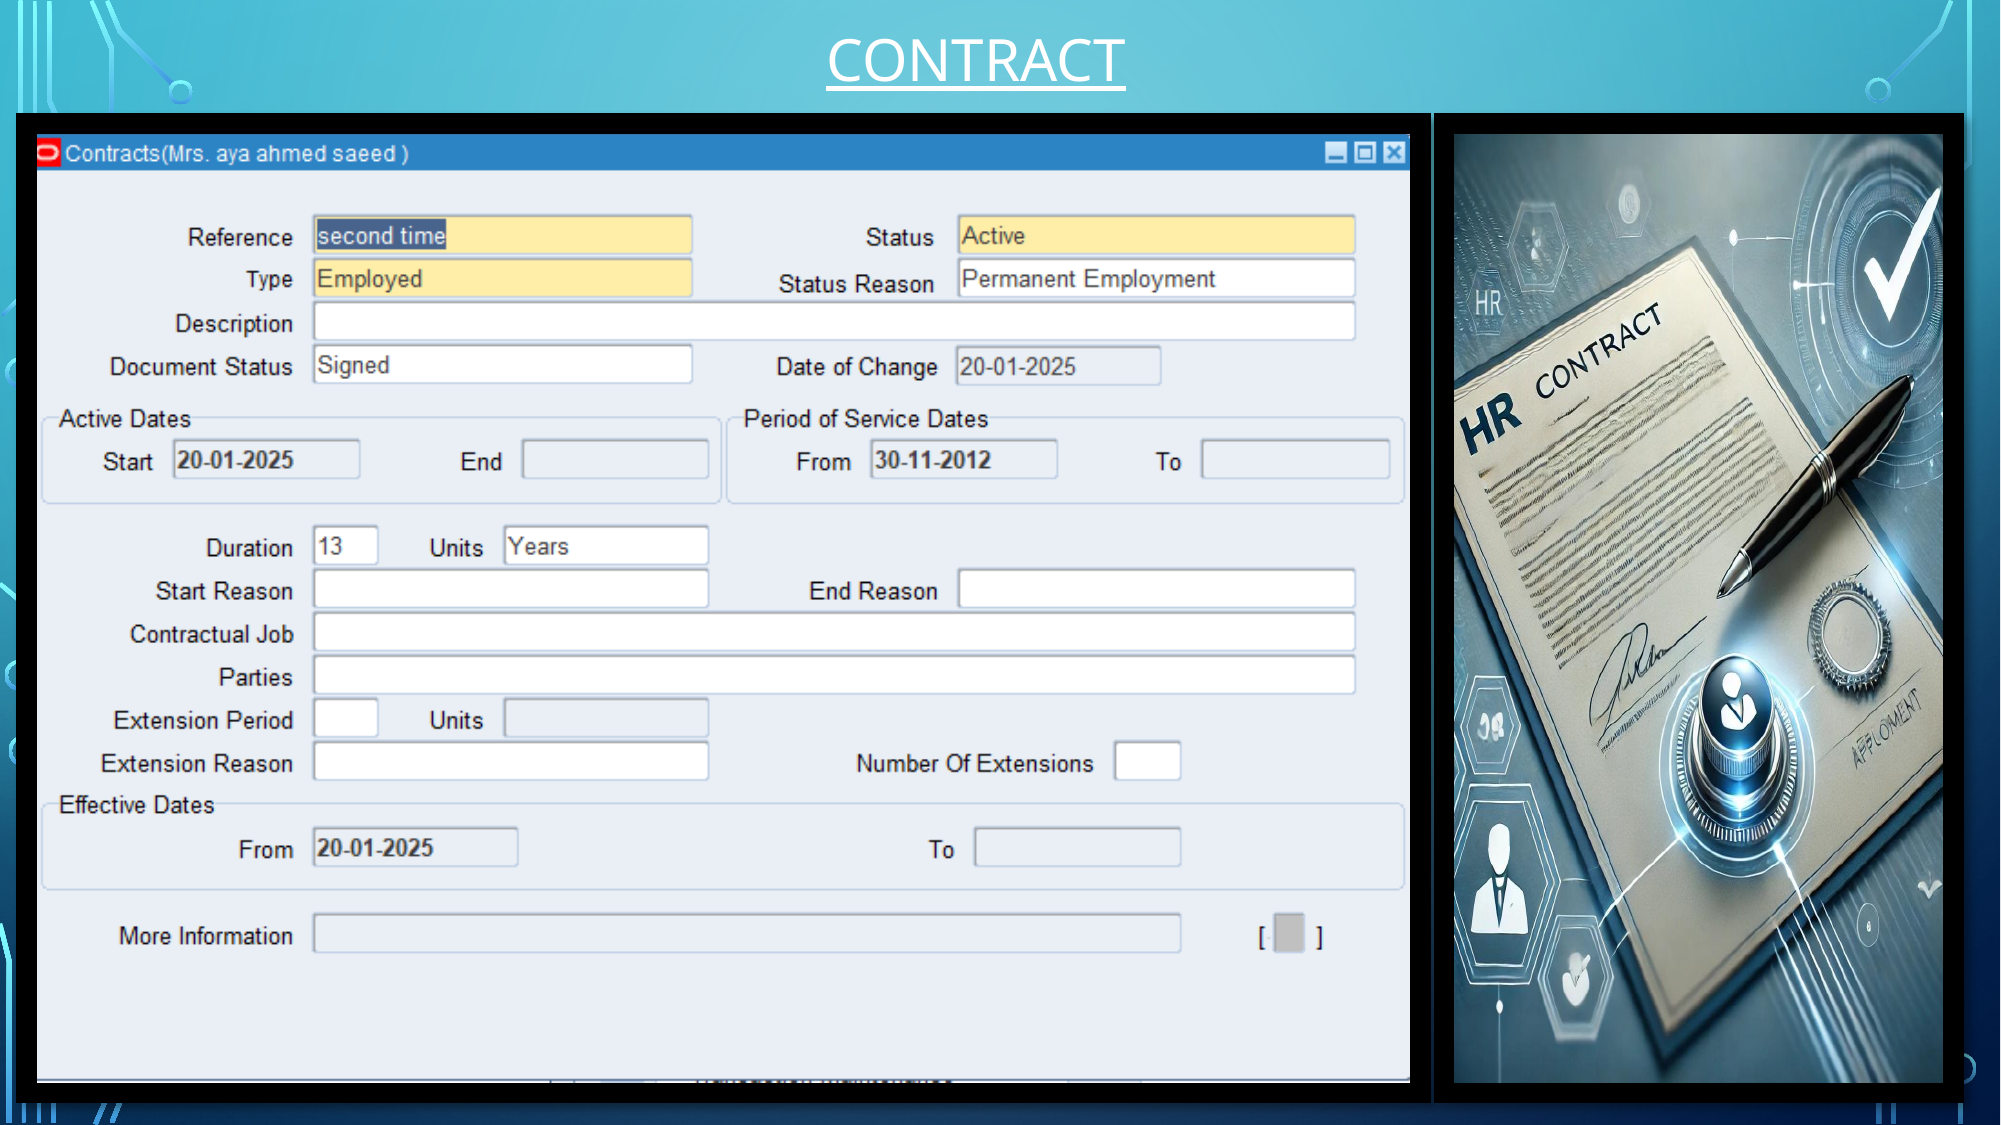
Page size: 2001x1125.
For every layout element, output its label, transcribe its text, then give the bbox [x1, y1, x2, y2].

picture [1454, 133, 1944, 1083]
picture [36, 133, 1411, 1083]
text_box Contract [289, 16, 1663, 101]
